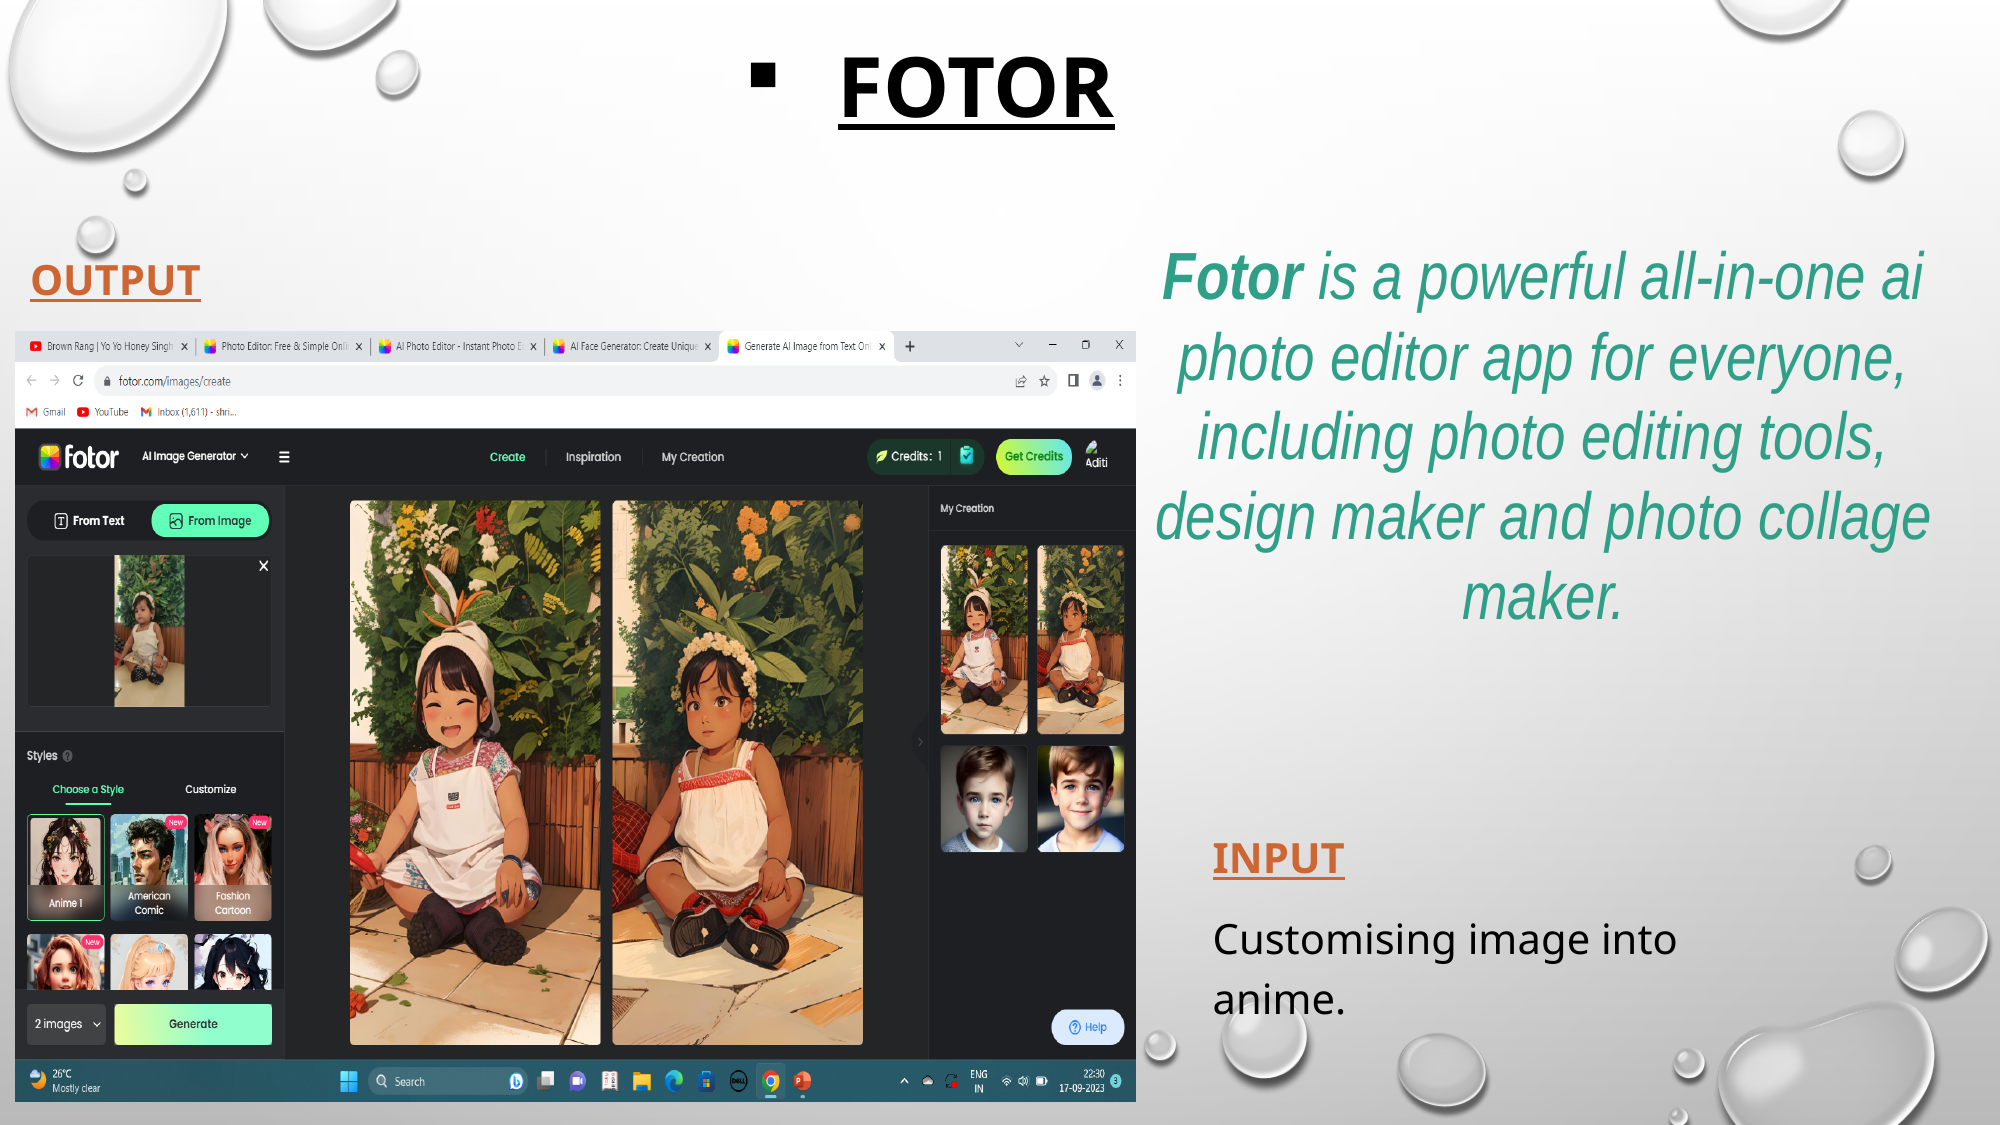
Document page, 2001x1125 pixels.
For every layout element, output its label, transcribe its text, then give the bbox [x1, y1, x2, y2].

title FOTOR [646, 23, 1213, 159]
list INPUT Customising image into anime. [1197, 814, 1808, 984]
picture [0, 0, 2000, 1125]
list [14, 331, 1136, 1103]
text_box Fotor is a powerful all-in-one ai photo editor app for everyone, including photo editing tools, design maker and photo collage maker. [1103, 225, 1985, 641]
text_box OUTPUT [15, 246, 388, 312]
